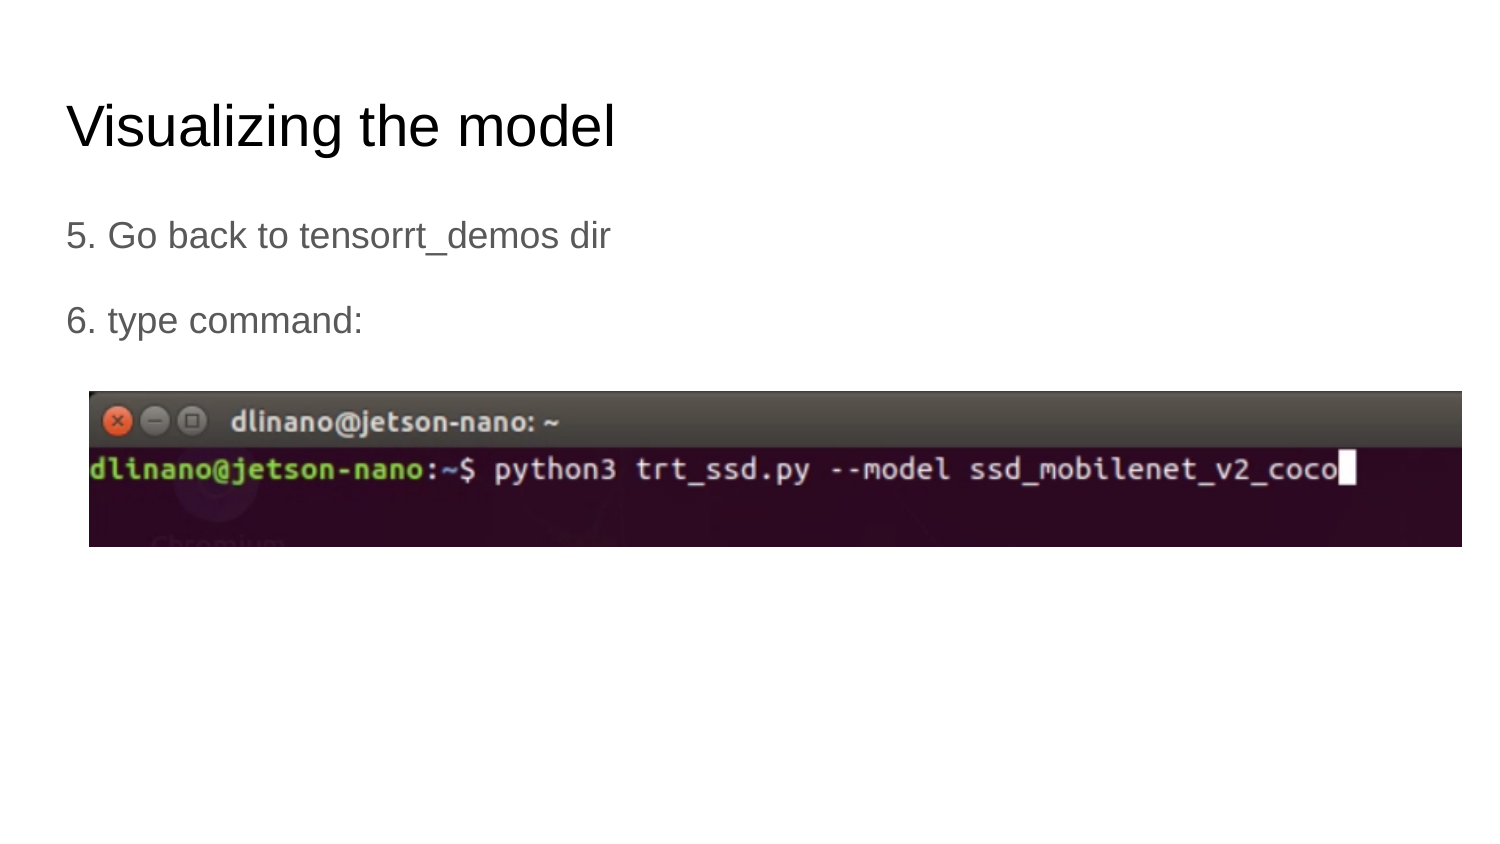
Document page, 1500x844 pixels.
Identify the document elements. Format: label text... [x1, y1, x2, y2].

picture [89, 391, 1462, 547]
list 5. Go back to tensorrt_demos dir 6. type command: [51, 189, 1449, 750]
title Visualizing the model [51, 72, 1449, 167]
